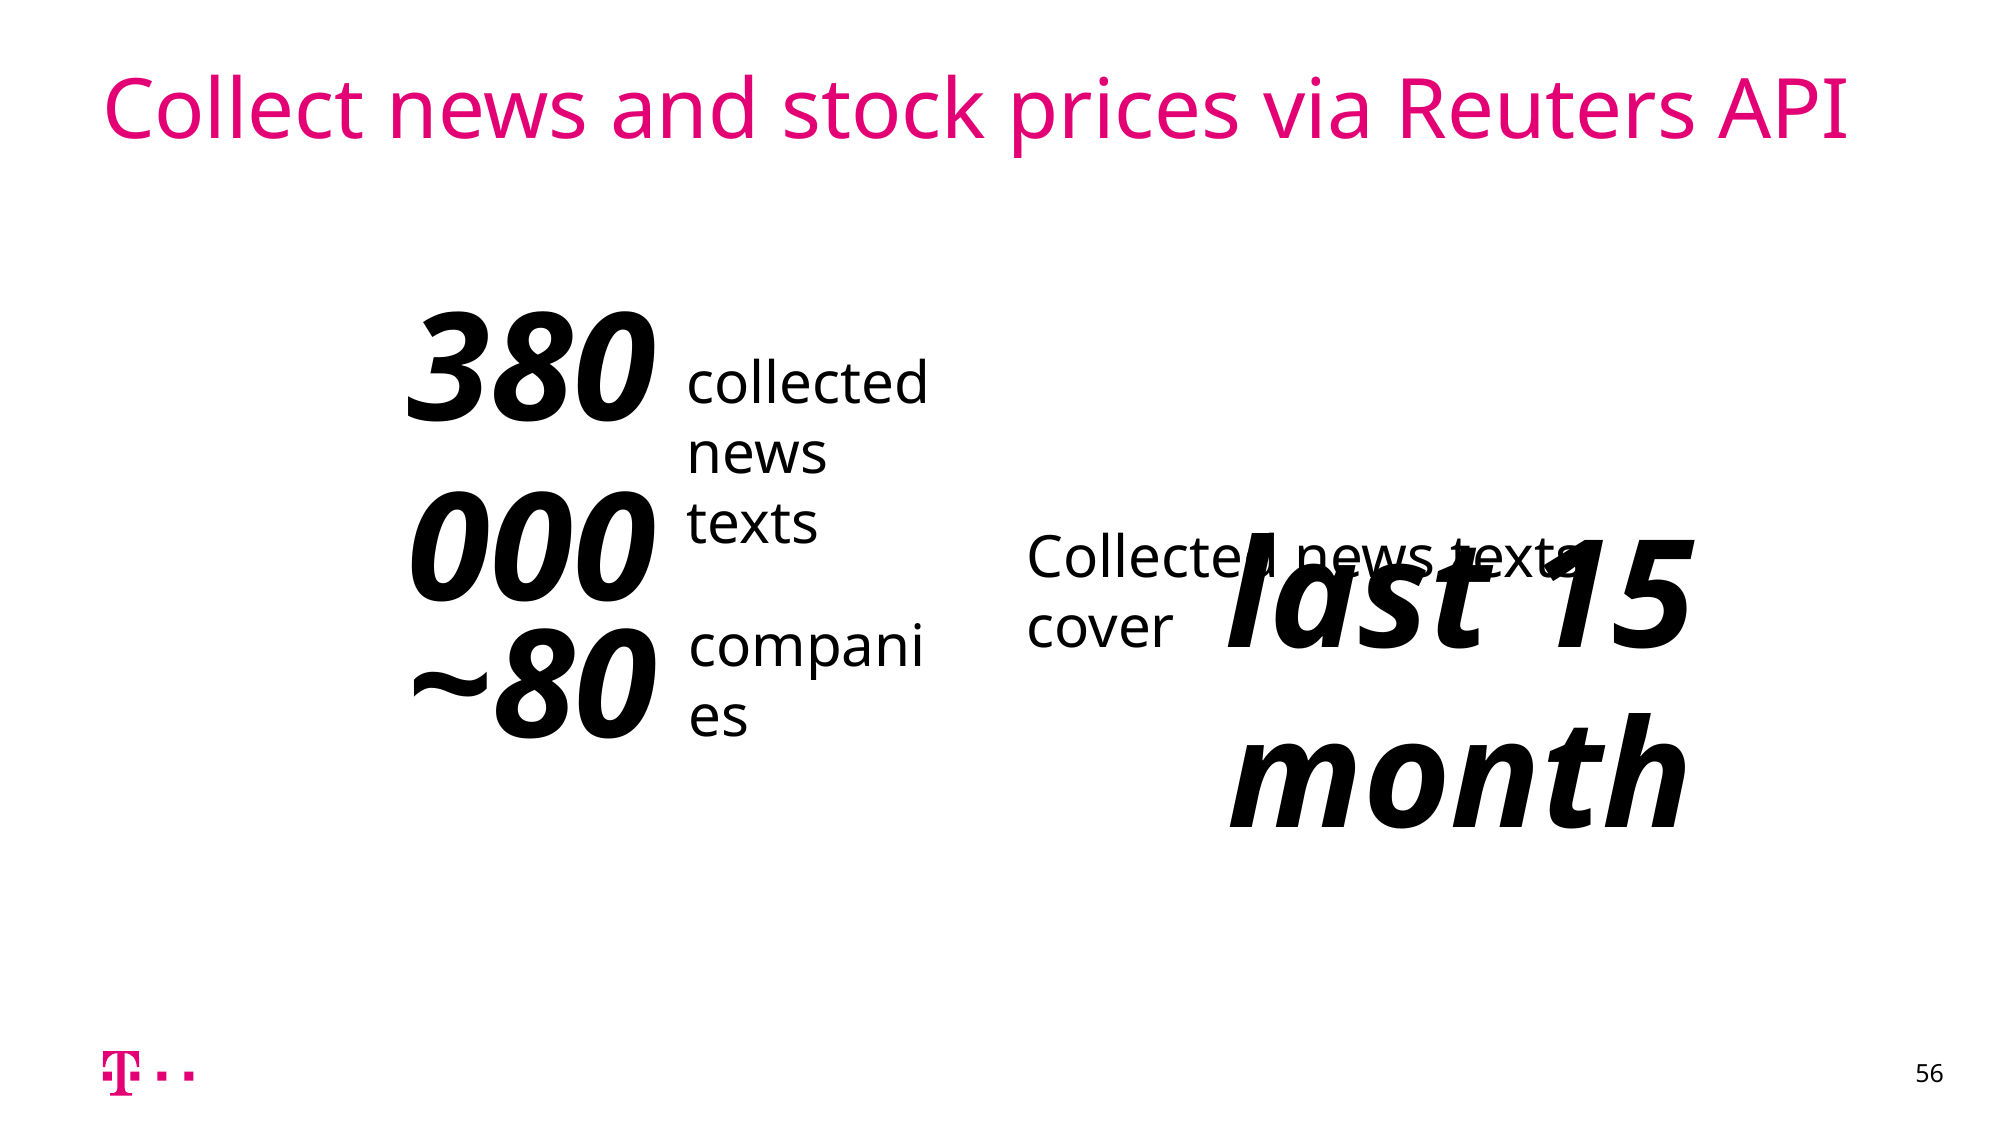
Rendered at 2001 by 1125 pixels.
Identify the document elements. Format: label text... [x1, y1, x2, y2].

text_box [1011, 544, 1910, 723]
title Collect news and stock prices via Reuters API [102, 66, 1898, 185]
slide_number 56 [1915, 1047, 1957, 1101]
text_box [137, 405, 966, 495]
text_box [375, 633, 968, 723]
